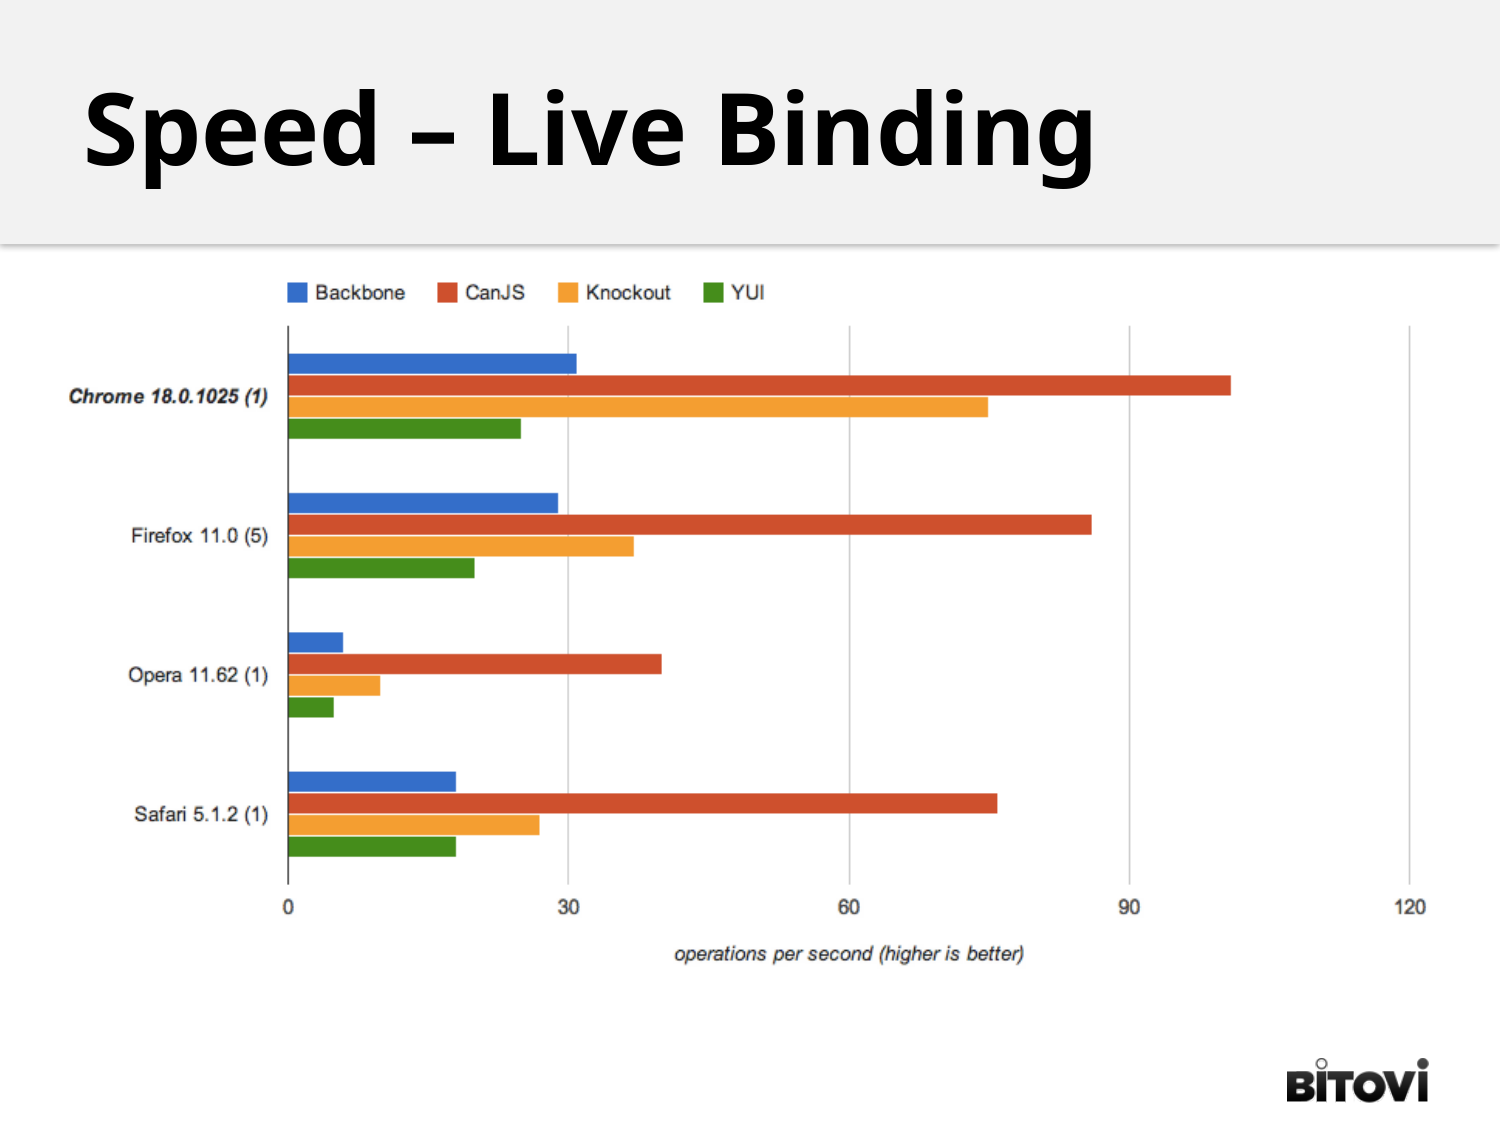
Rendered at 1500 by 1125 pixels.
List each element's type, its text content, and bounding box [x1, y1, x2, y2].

text_box [0, 0, 1500, 245]
picture [1287, 1058, 1429, 1104]
picture [51, 257, 1457, 984]
text_box Speed – Live Binding [69, 57, 1442, 183]
